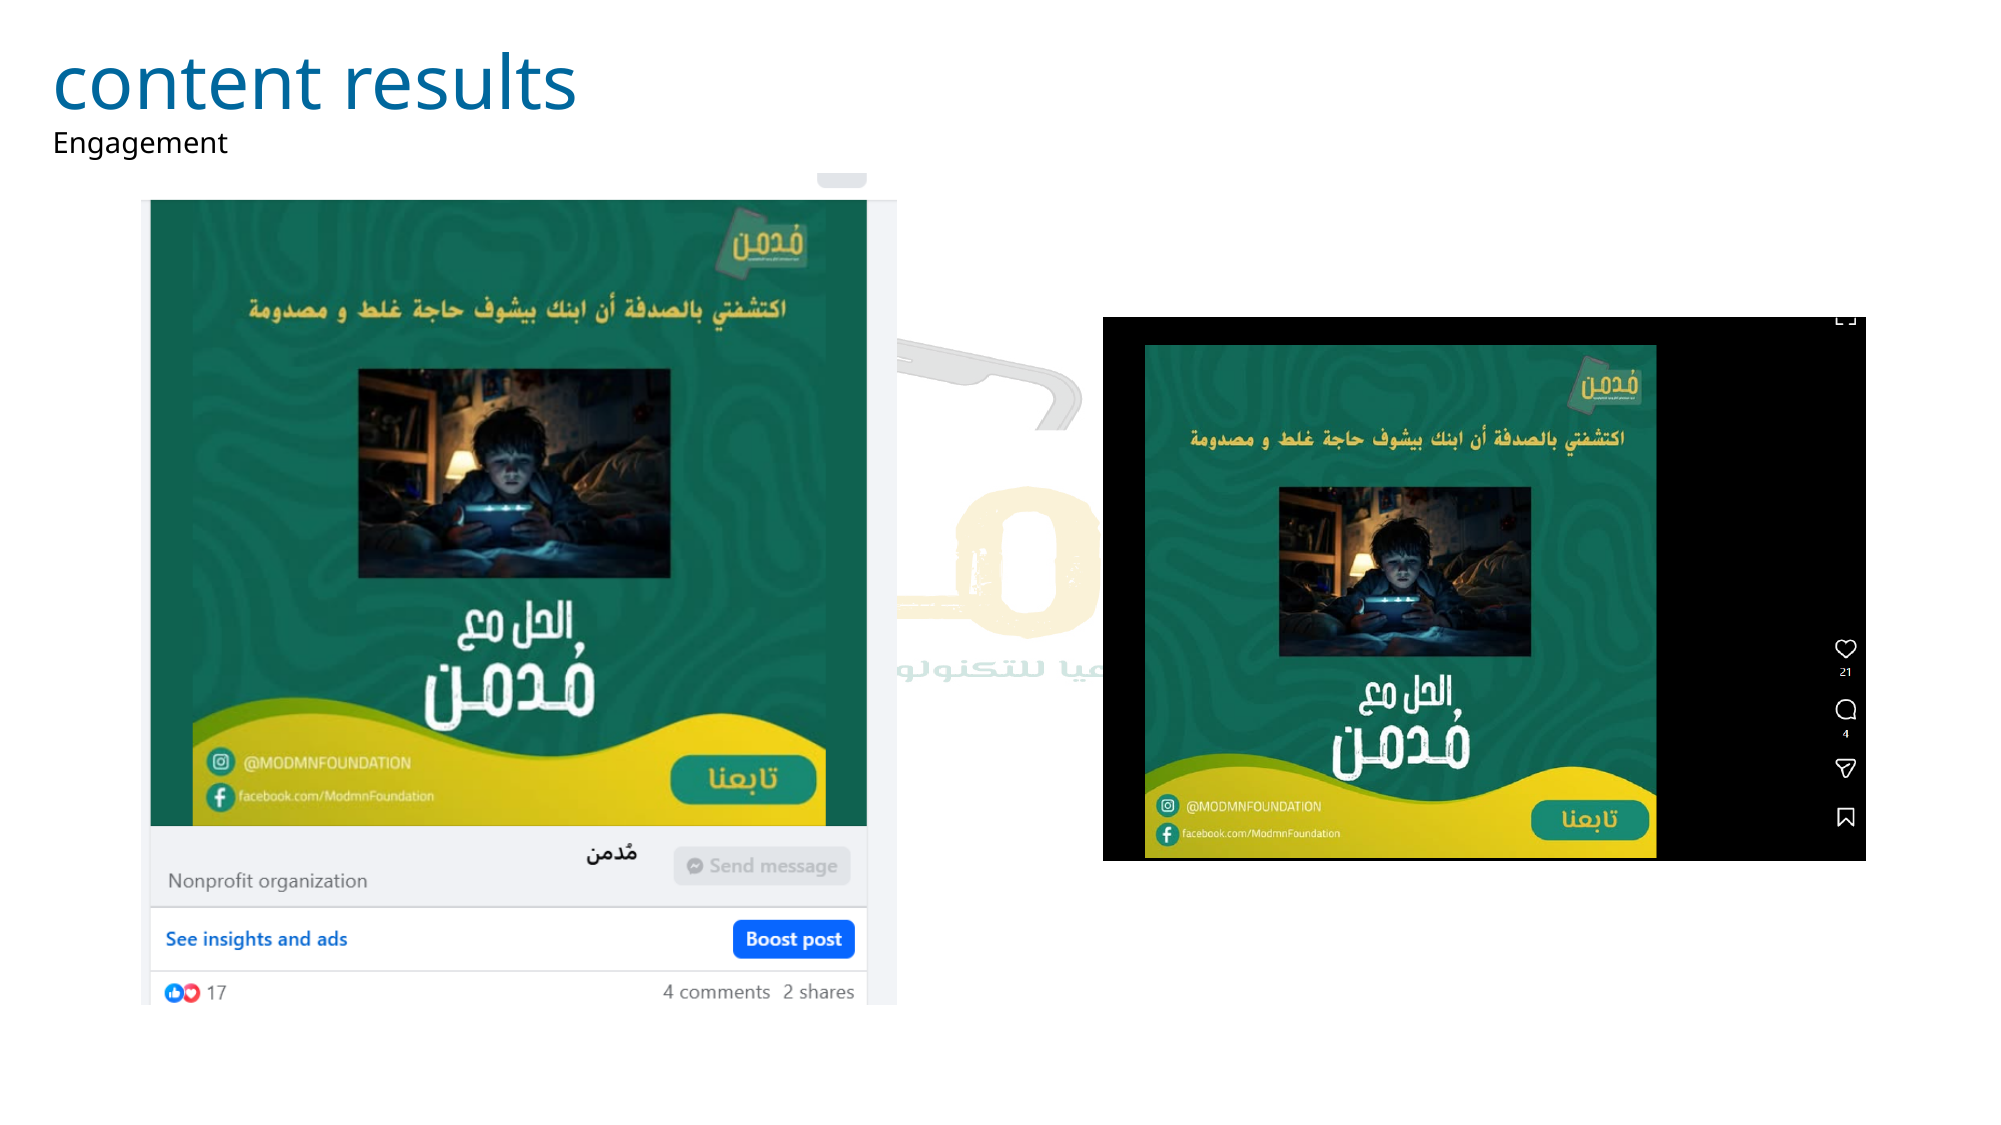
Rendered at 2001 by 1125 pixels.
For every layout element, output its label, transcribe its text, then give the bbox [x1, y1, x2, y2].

picture [141, 172, 897, 1005]
picture [1103, 317, 1867, 861]
text_box content results Engagement [37, 26, 960, 167]
